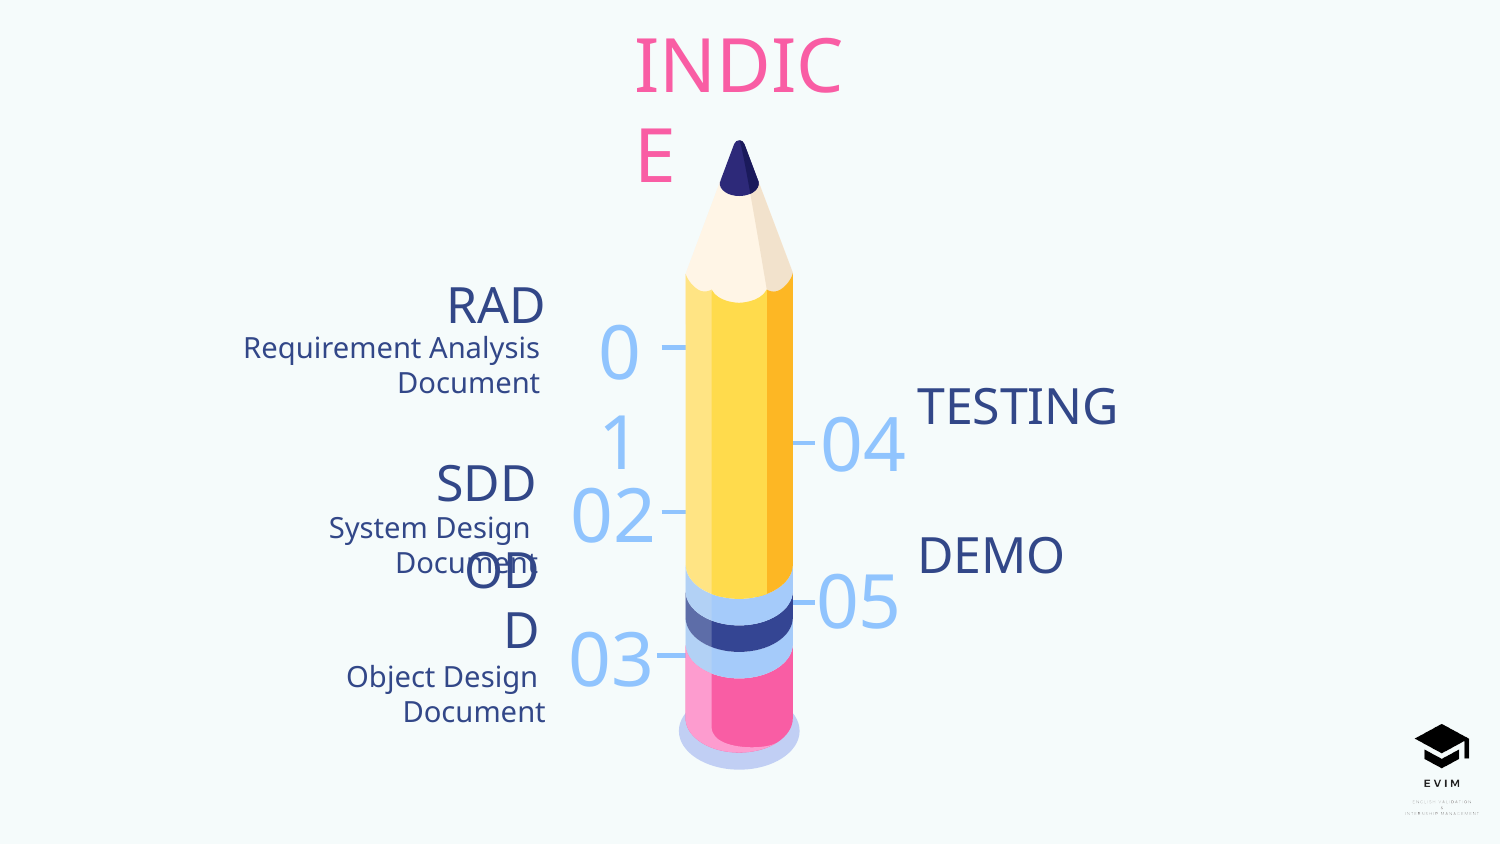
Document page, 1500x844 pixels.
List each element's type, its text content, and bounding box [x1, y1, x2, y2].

title RAD [96, 254, 561, 350]
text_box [678, 139, 800, 770]
text_box 03 [533, 609, 673, 705]
title 02 [527, 452, 673, 548]
text_box DEMO [902, 504, 1323, 599]
title 04 [805, 394, 942, 490]
title INDICE [619, 2, 870, 97]
subtitle Object Design Document [280, 643, 561, 738]
title 01 [563, 289, 673, 385]
title 05 [805, 551, 937, 647]
subtitle System Design Document [125, 494, 554, 617]
picture [1370, 697, 1500, 844]
title SDD [149, 432, 552, 494]
title ODD [431, 579, 556, 643]
subtitle Requirement Analysis Document [120, 314, 556, 437]
title TESTING [902, 355, 1323, 450]
